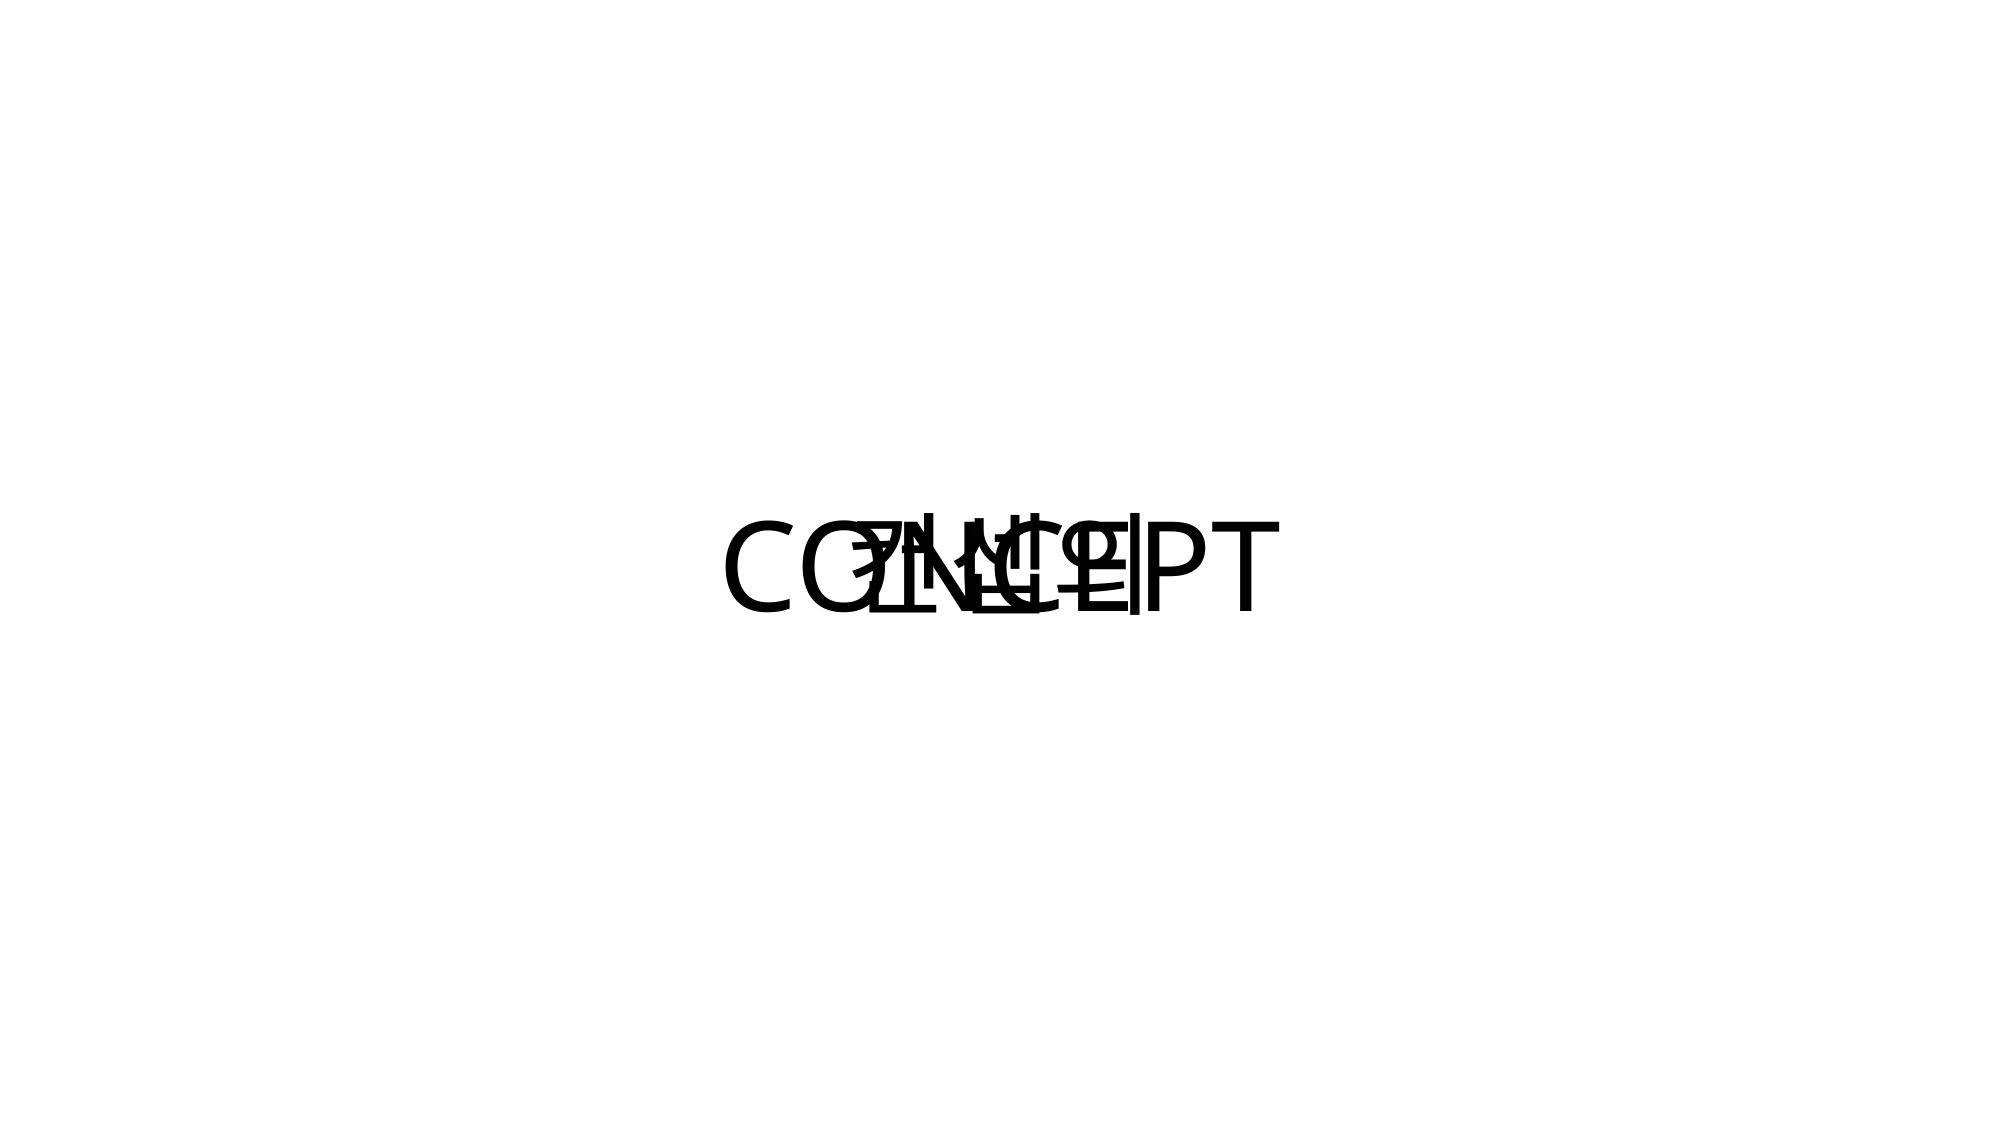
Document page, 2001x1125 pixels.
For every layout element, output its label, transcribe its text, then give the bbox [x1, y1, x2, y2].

text_box CONCEPT [703, 479, 1297, 644]
